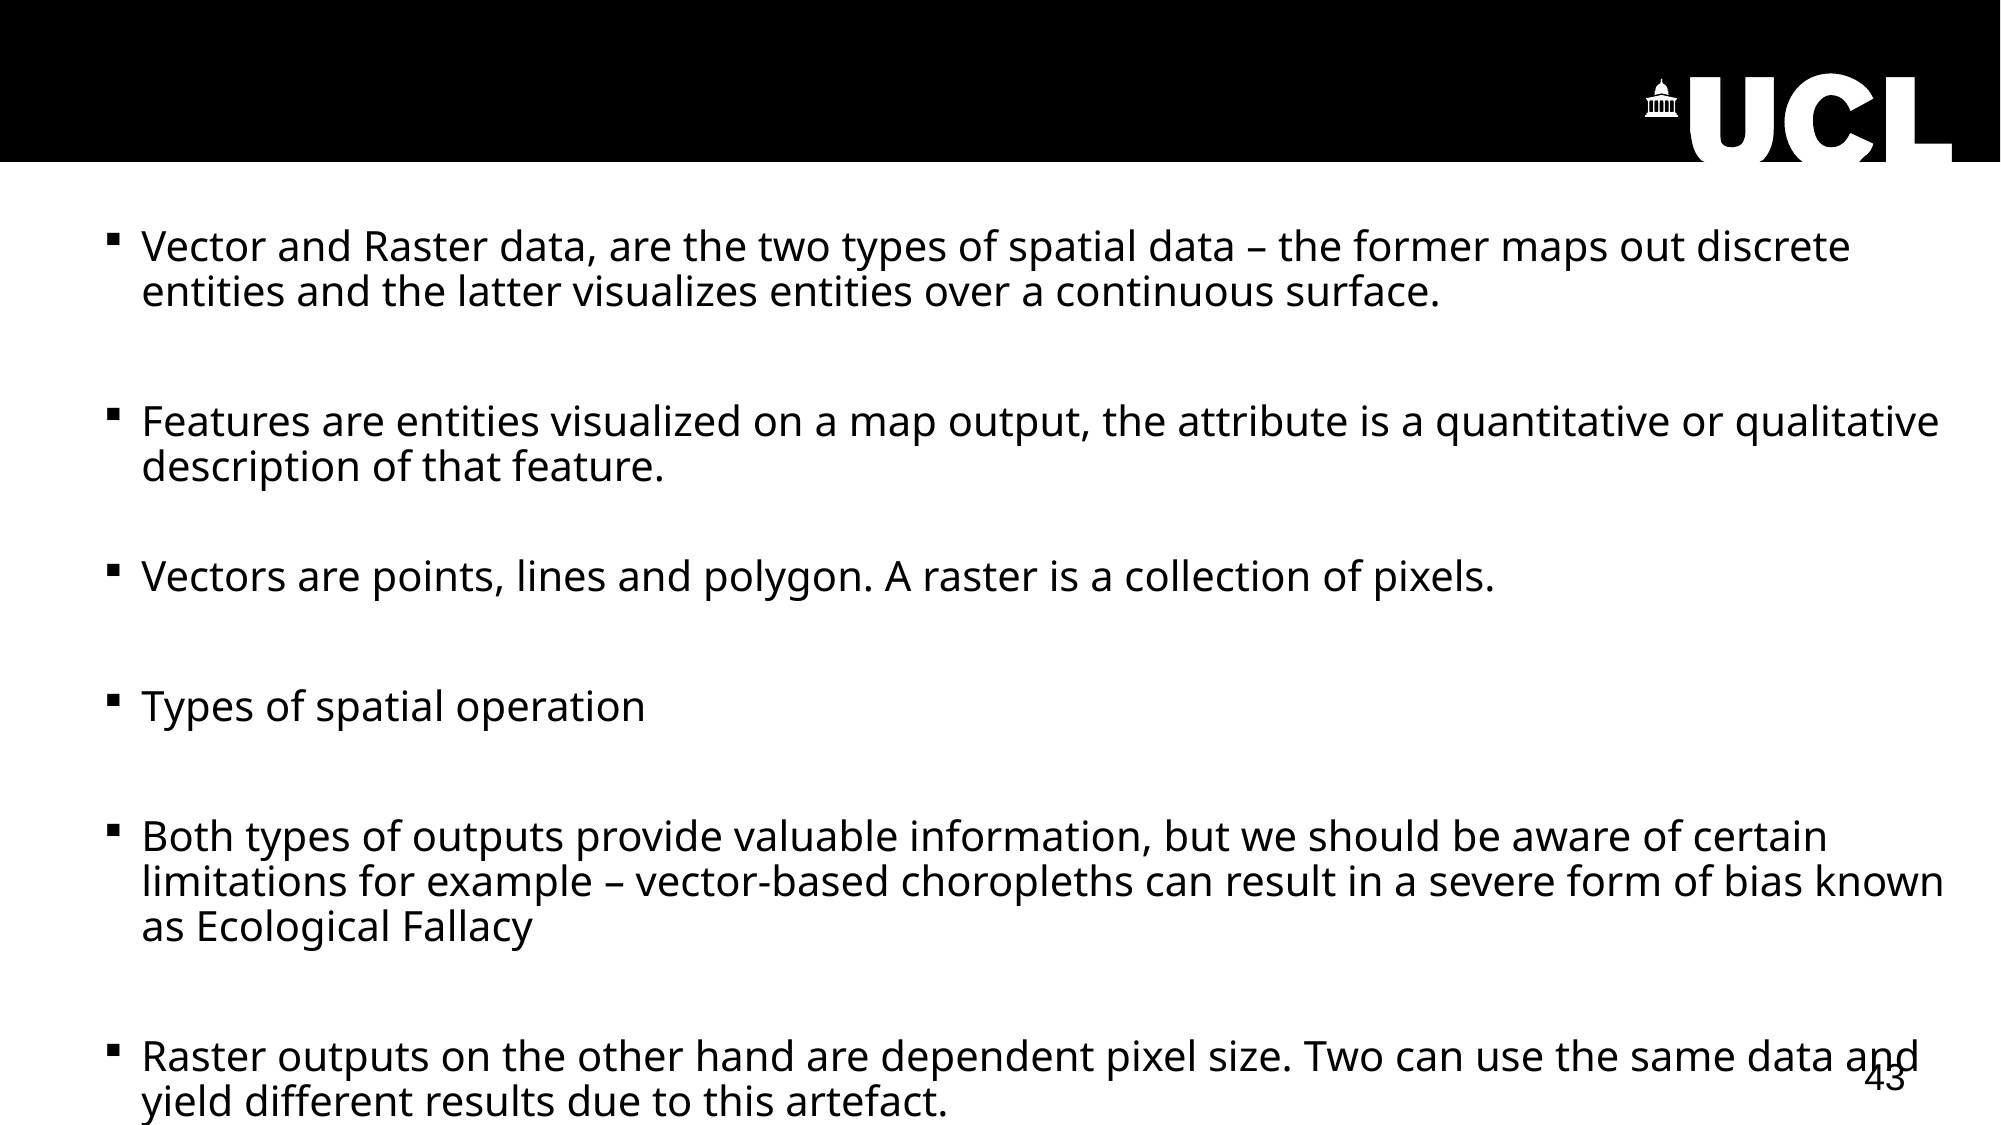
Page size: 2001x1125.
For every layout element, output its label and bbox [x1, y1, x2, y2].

text_box [1849, 1045, 1939, 1070]
list [14, 42, 1977, 1101]
